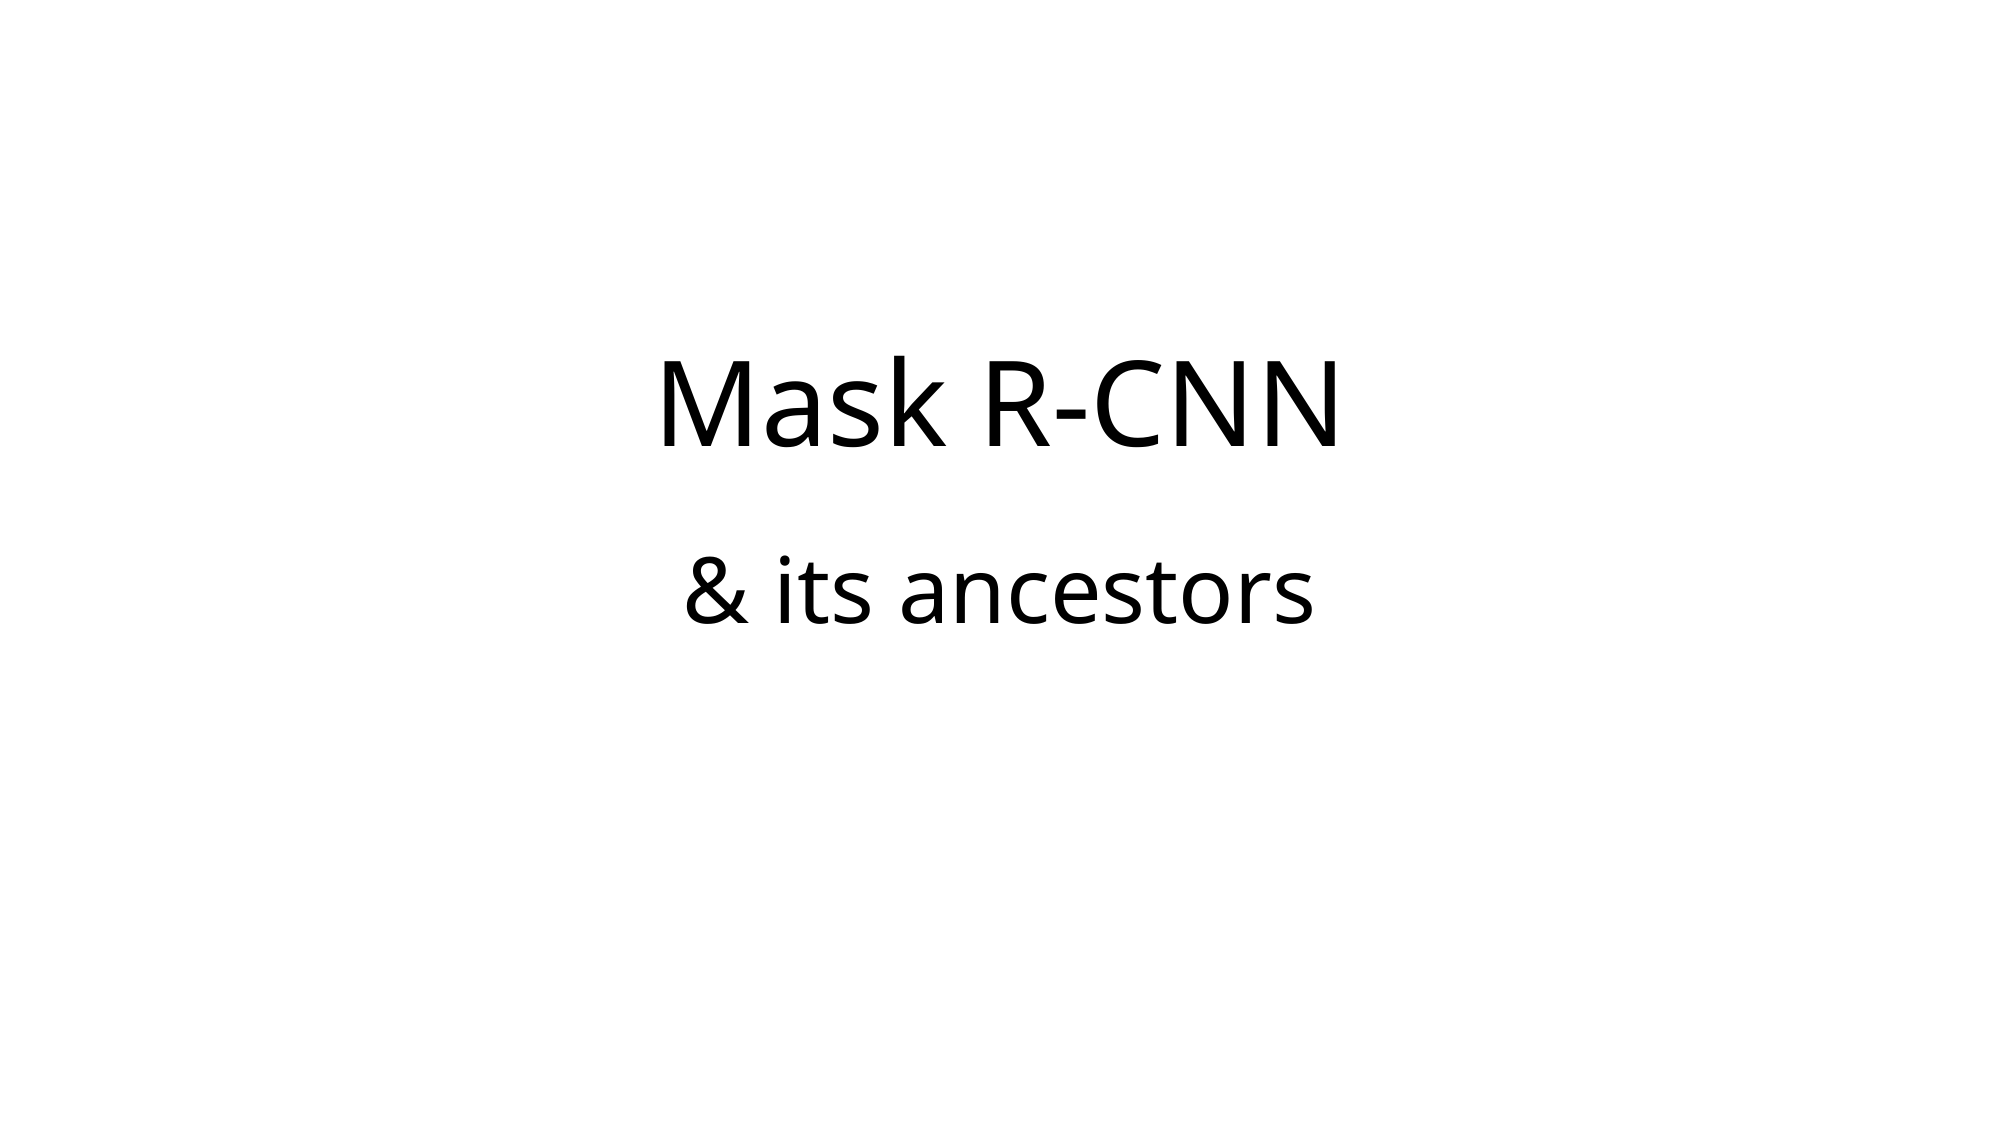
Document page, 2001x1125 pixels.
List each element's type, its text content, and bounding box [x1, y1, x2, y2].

subtitle & its ancestors [249, 537, 1750, 613]
title Mask R-CNN [249, 335, 1750, 480]
